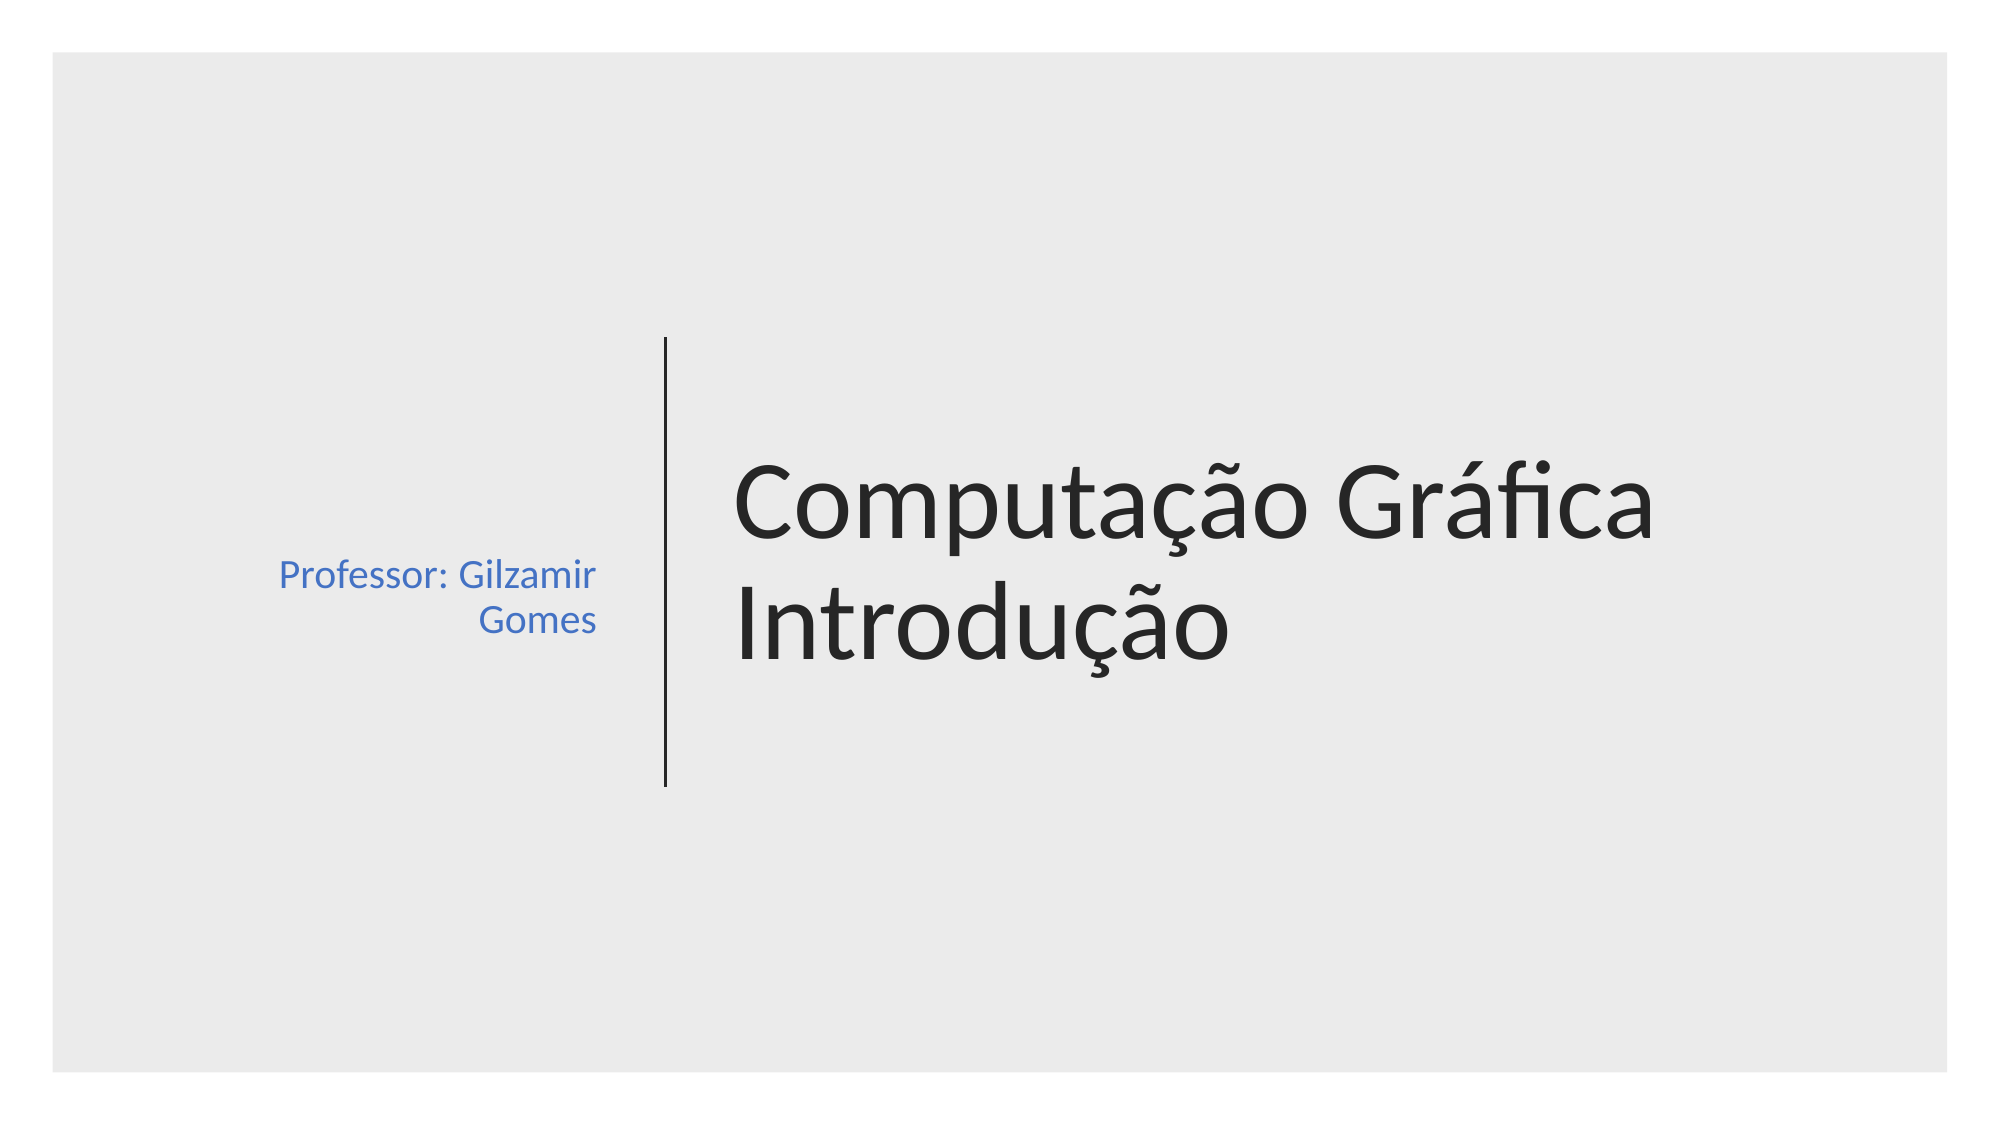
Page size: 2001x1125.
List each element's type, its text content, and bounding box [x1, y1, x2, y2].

subtitle Professor: Gilzamir Gomes [167, 158, 612, 967]
title Computação Gráfica Introdução [718, 158, 1829, 967]
text_box [52, 52, 1948, 1073]
